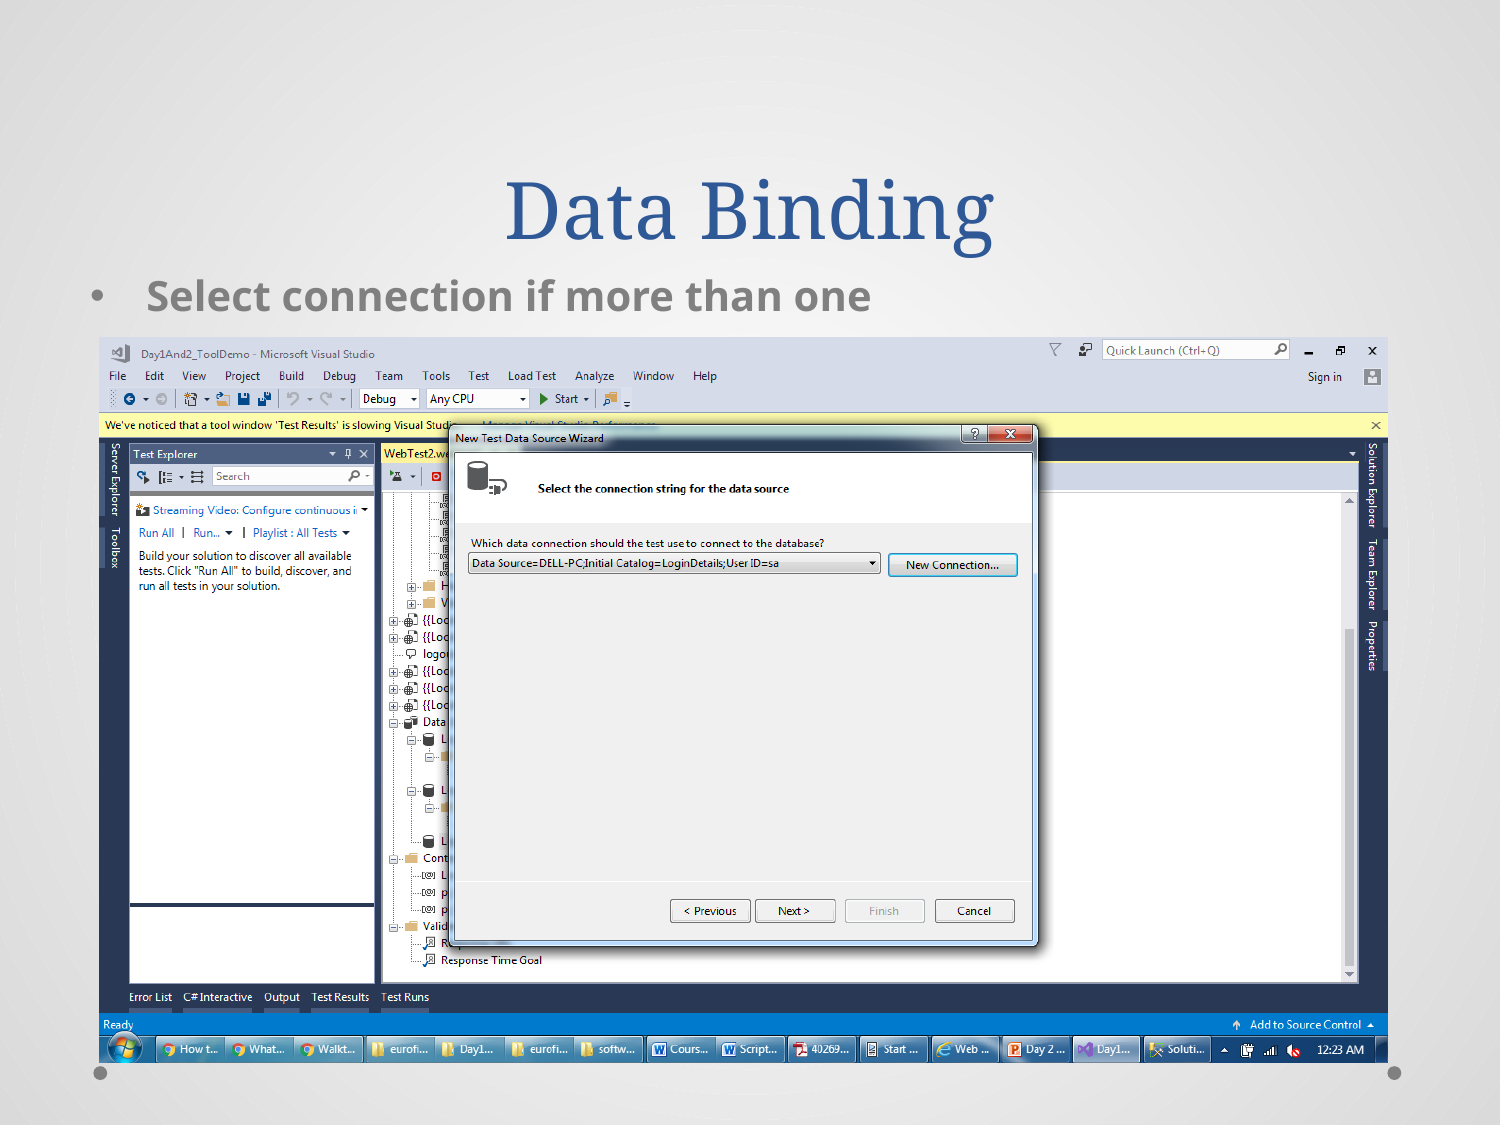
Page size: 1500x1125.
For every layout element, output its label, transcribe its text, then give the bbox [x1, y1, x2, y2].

picture [99, 337, 1388, 1063]
title Data Binding [75, 0, 1425, 262]
list Select connection if more than one [75, 262, 1425, 1005]
